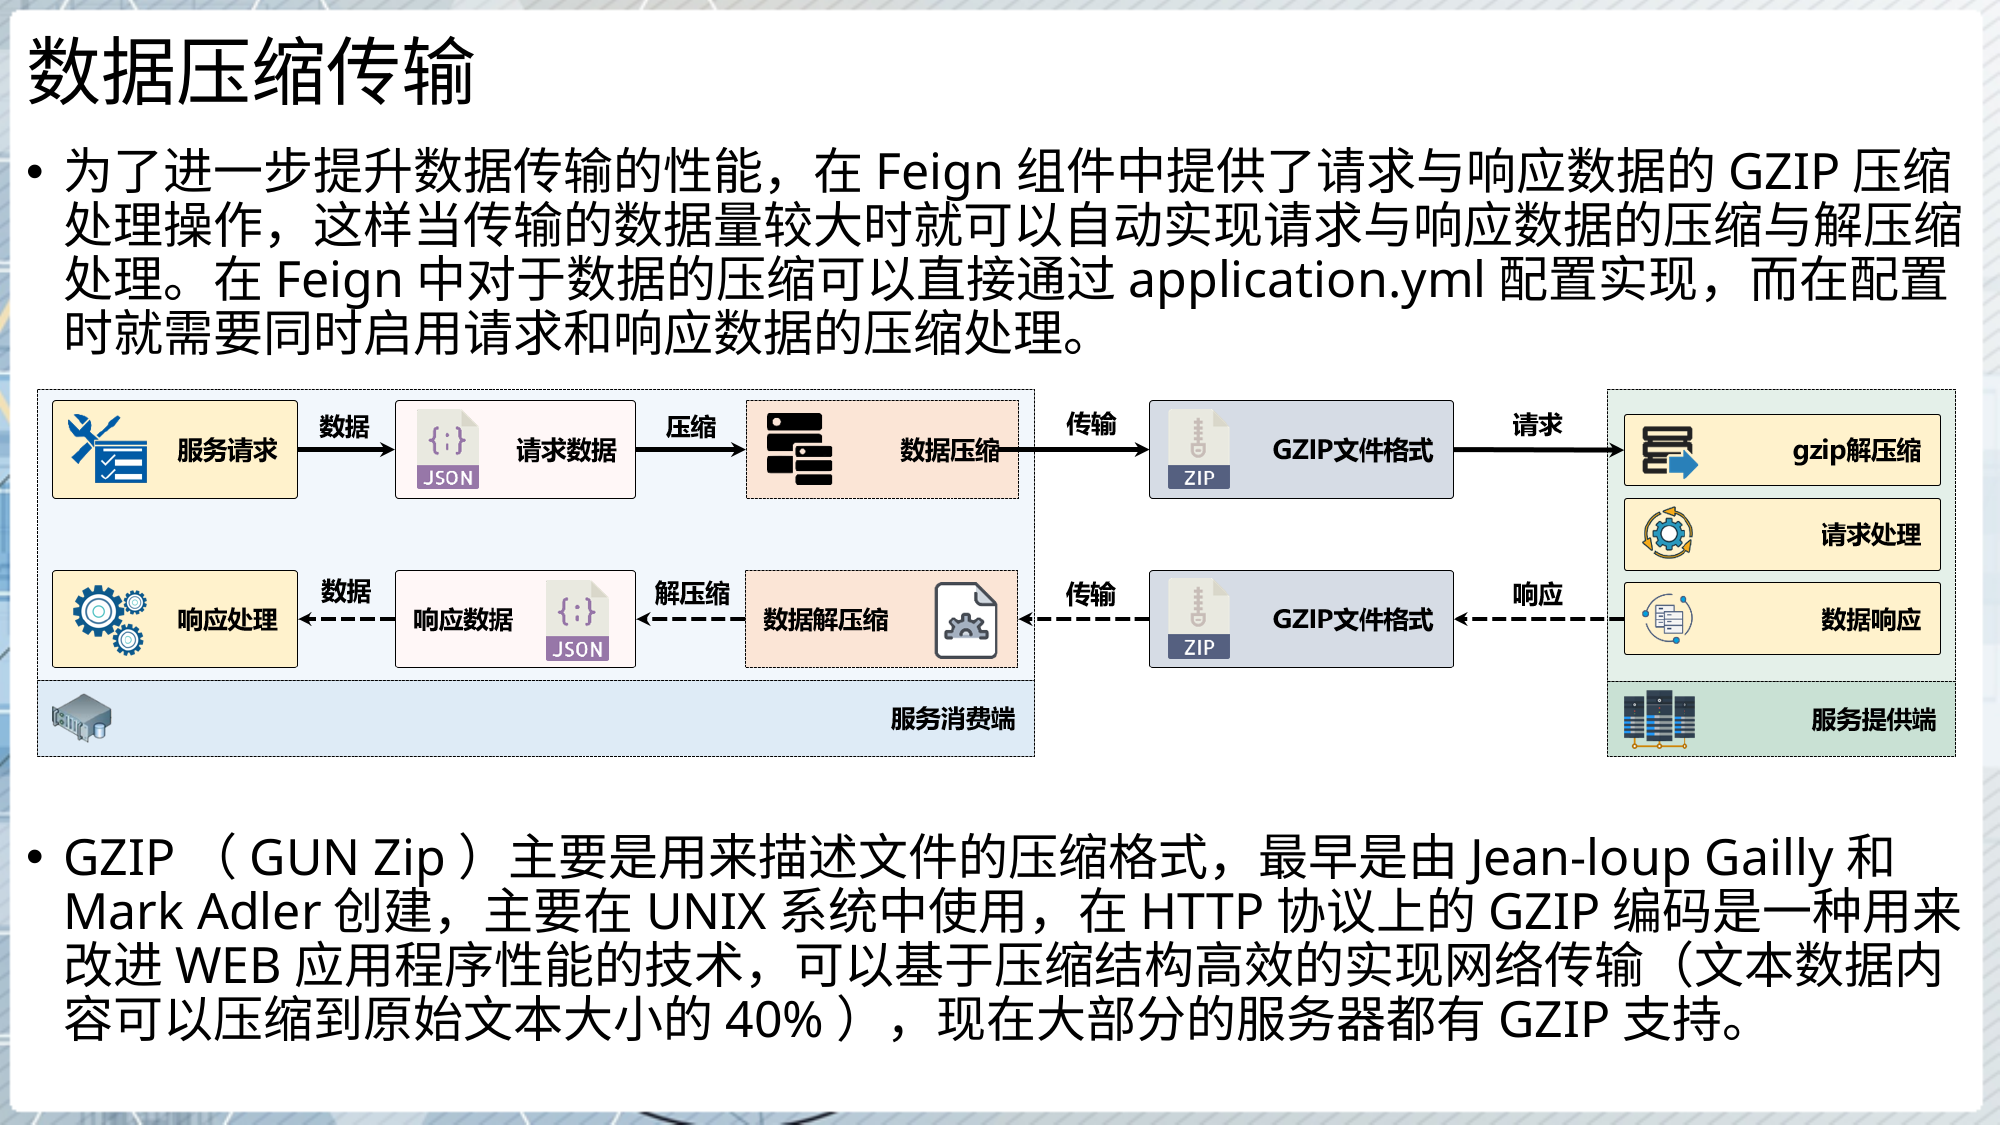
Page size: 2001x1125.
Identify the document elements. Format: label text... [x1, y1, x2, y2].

list 为了进一步提升数据传输的性能，在Feign组件中提供了请求与响应数据的GZIP压缩处理操作，这样当传输的数据量较大时就可以自动实现请求与响应数据的压缩与解压缩处理。在Feign中对于数据的压缩可以直接通过application.yml配置实现，而在配置时就需要同时启用请求和响应数据的压缩处理。 GZIP（GUN Zip）主要是用来描述文件的压缩格式，最早是由Jean-loup Gailly和Mark Adler创建，主要在UNIX系统中使用，在HTTP协议上的GZIP编码是一种用来改进WEB应用程序性能的技术，可以基于压缩结构高效的实现网络传输（文本数据内容可以压缩到原始文本大小的40%），现在大部分的服务器都有GZIP支持。 [11, 139, 1983, 1113]
title 数据压缩传输 [11, 11, 1983, 139]
picture [0, 0, 2000, 1125]
